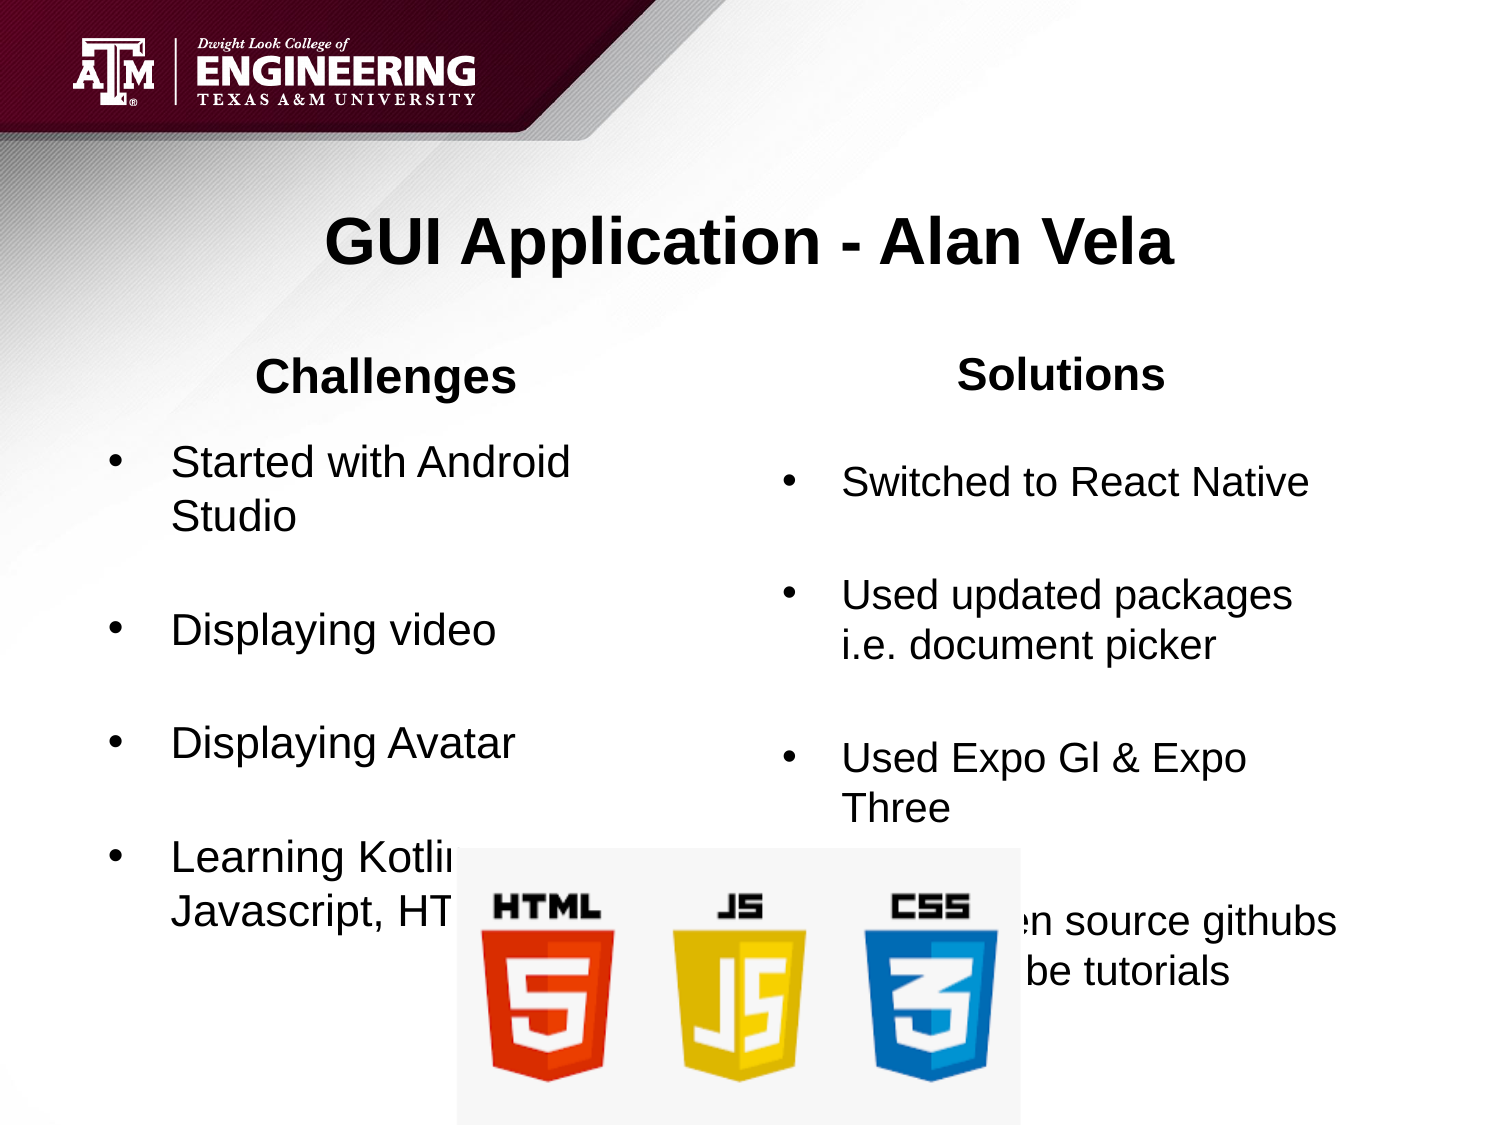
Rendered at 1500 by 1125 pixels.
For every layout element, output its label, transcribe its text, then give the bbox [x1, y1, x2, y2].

picture [0, 0, 1500, 1125]
list Solutions Switched to React Native Used updated packages i.e. document picker Used Expo Gl & Expo Three Using open source githubs and youtube tutorials [750, 336, 1373, 1007]
list Challenges Started with Android Studio Displaying video Displaying Avatar Learning Kotlin, Javascript, HTML, CSS [75, 336, 698, 1007]
title GUI Application - Alan Vela [75, 172, 1425, 304]
